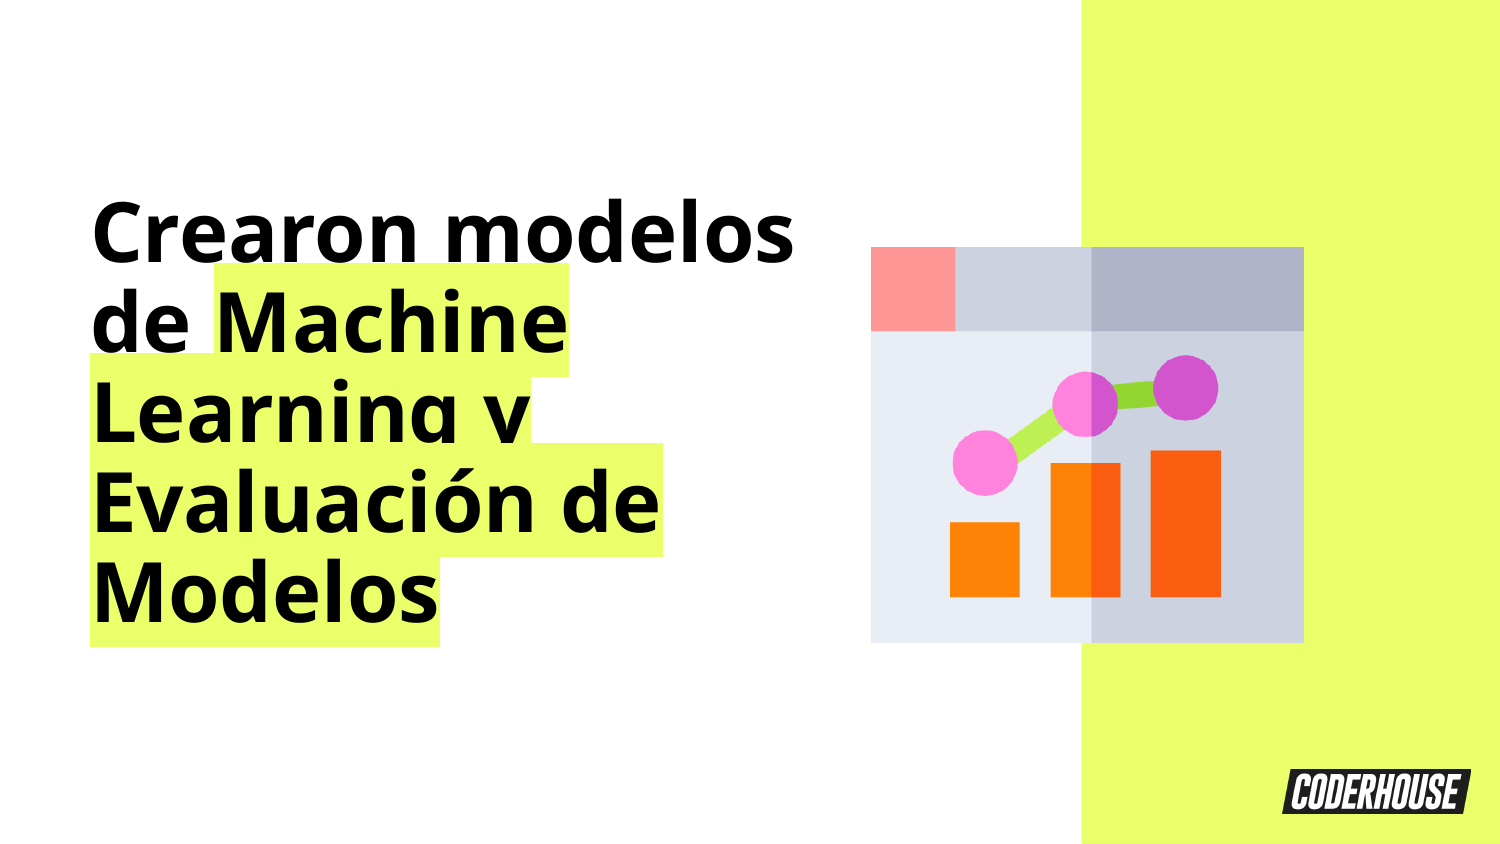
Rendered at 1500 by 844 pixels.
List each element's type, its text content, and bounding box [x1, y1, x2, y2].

picture [1281, 769, 1471, 814]
picture [0, 0, 1304, 844]
text_box Crearon modelos de Machine Learning y Evaluación de Modelos [75, 175, 851, 656]
